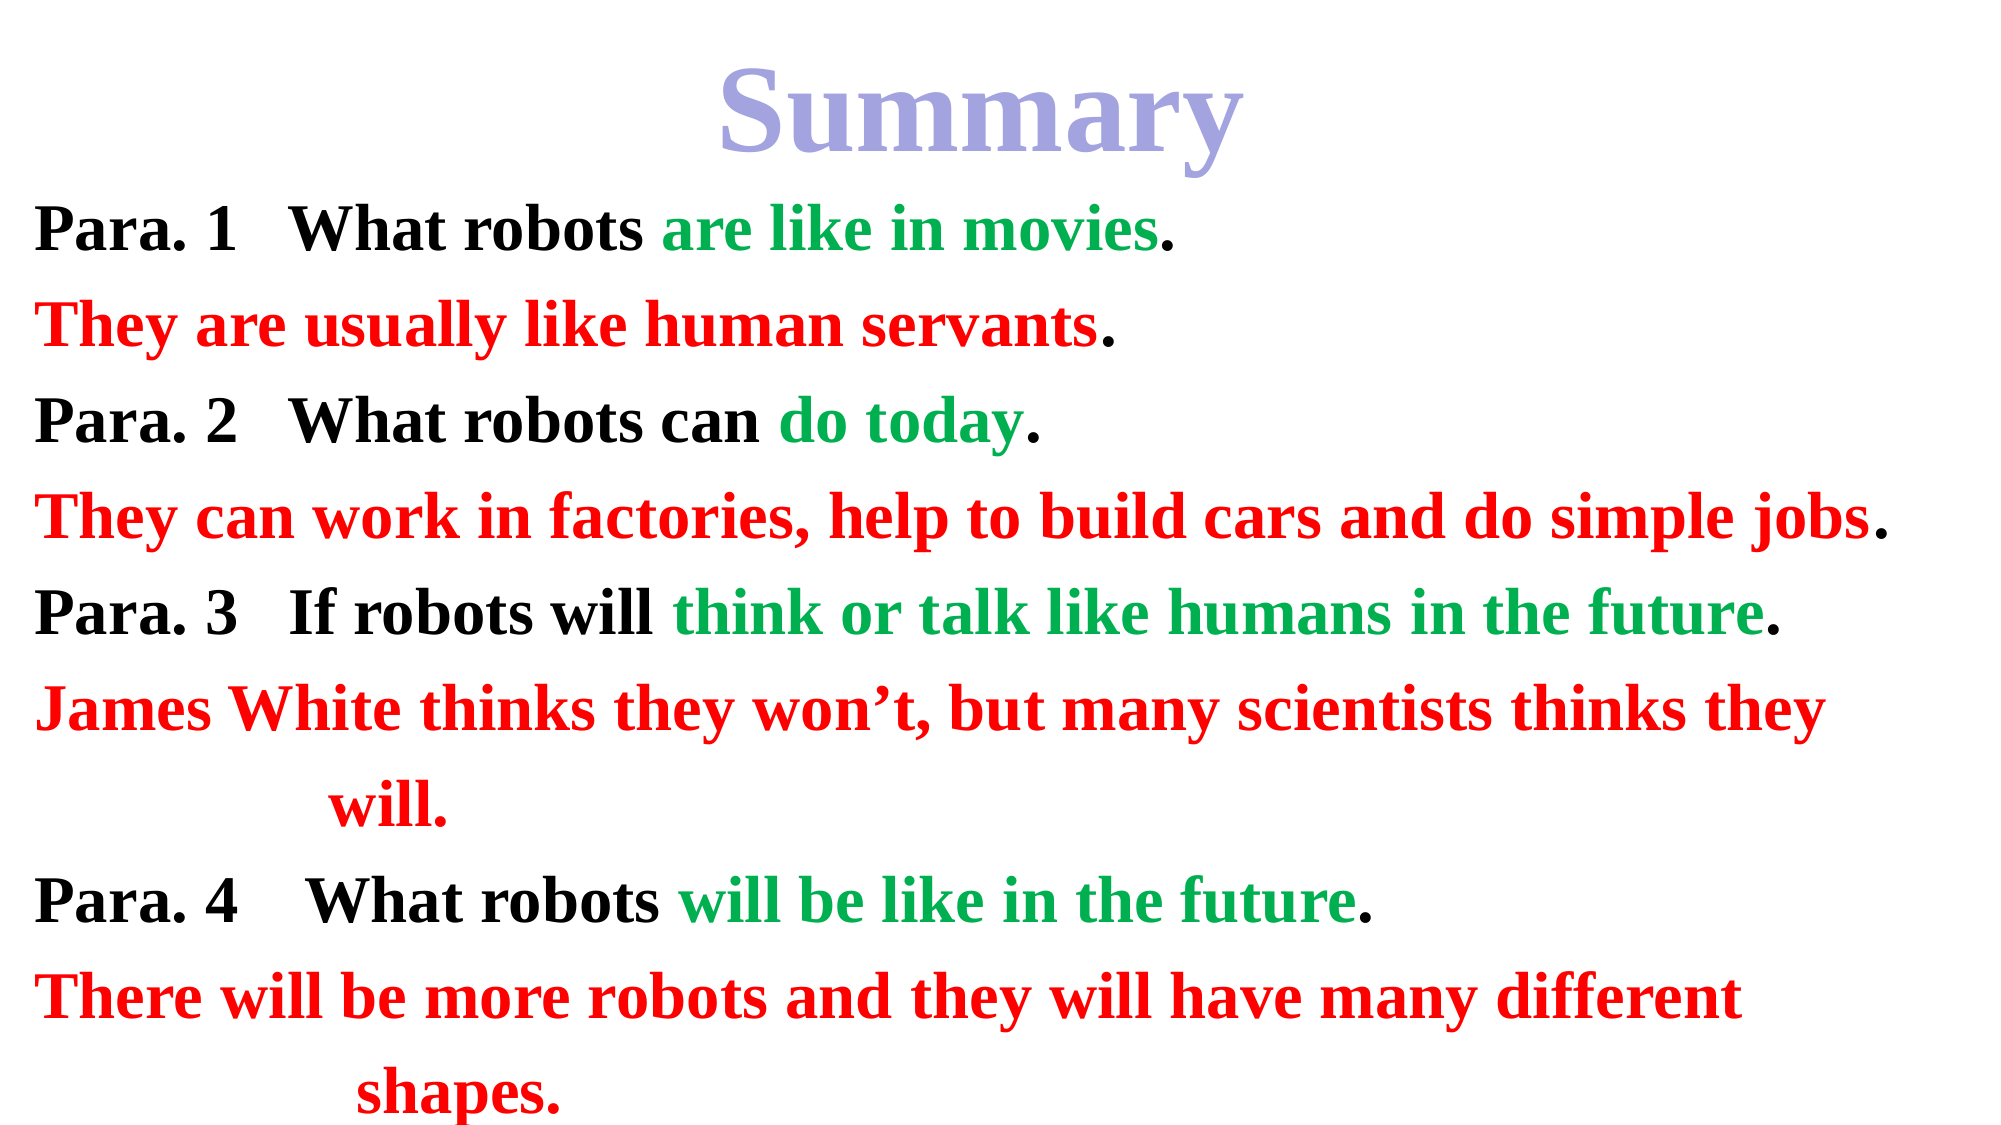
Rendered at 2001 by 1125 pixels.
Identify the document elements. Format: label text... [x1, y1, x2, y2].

text_box Summary [702, 19, 1260, 184]
text_box Para. 1 What robots are like in movies. They are usually like human servants. Para. 2 What robots can do today. They can work in factories, help to build cars and do simple jobs. Para. 3 If robots will think or talk like humans in the future. James White thinks they won’t, but many scientists thinks they will. Para. 4 What robots will be like in the future. There will be more robots and they will have many different shapes. [19, 160, 1976, 1125]
